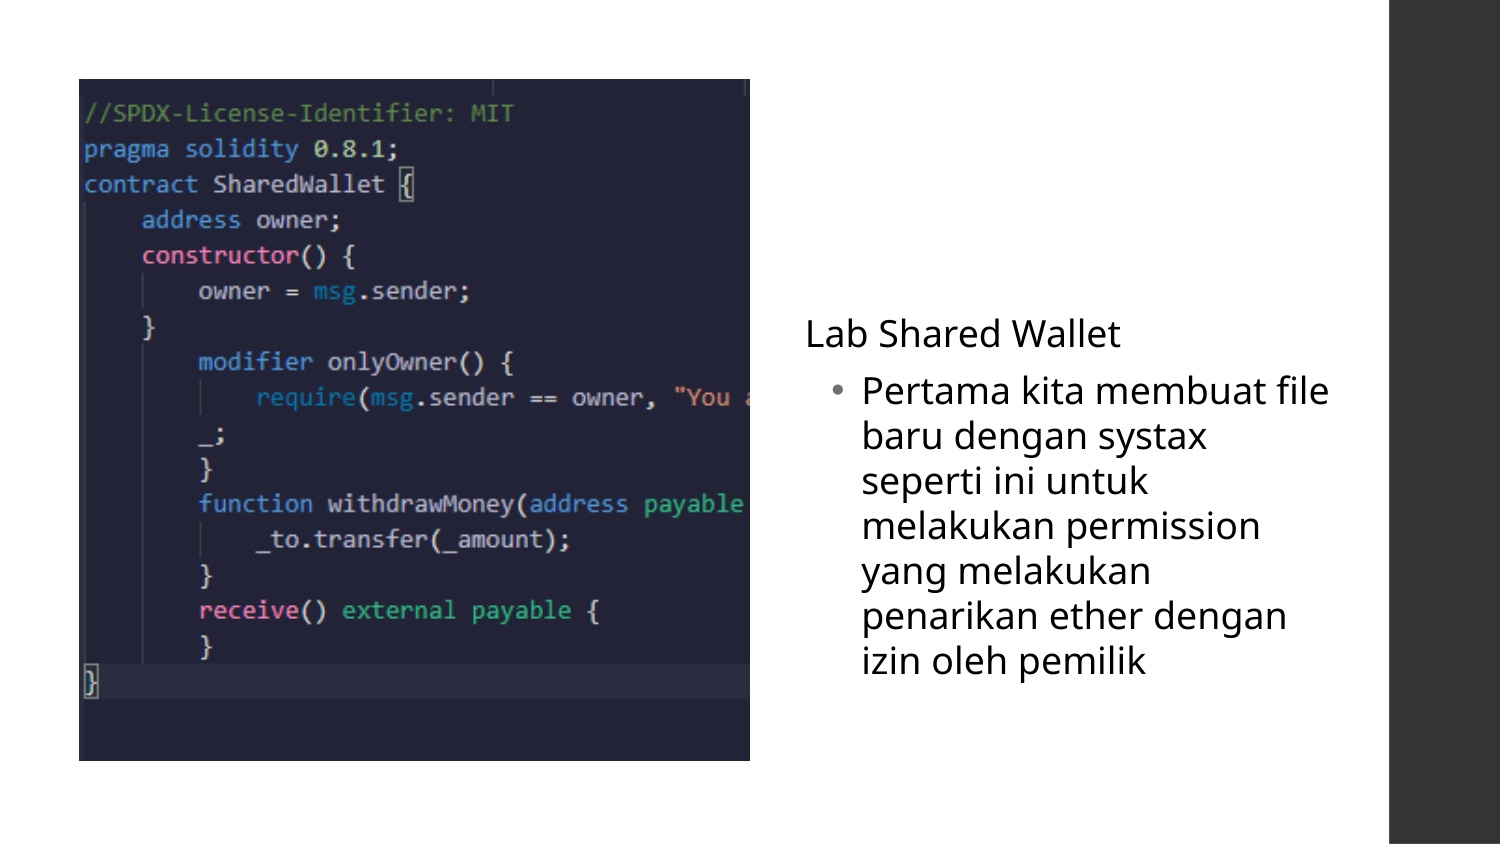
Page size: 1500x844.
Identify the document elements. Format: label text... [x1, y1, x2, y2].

text_box Lab Shared Wallet Pertama kita membuat file baru dengan systax seperti ini untuk melakukan permission yang melakukan penarikan ether dengan izin oleh pemilik [789, 302, 1353, 761]
picture [78, 79, 751, 761]
text_box [1388, 0, 1500, 844]
